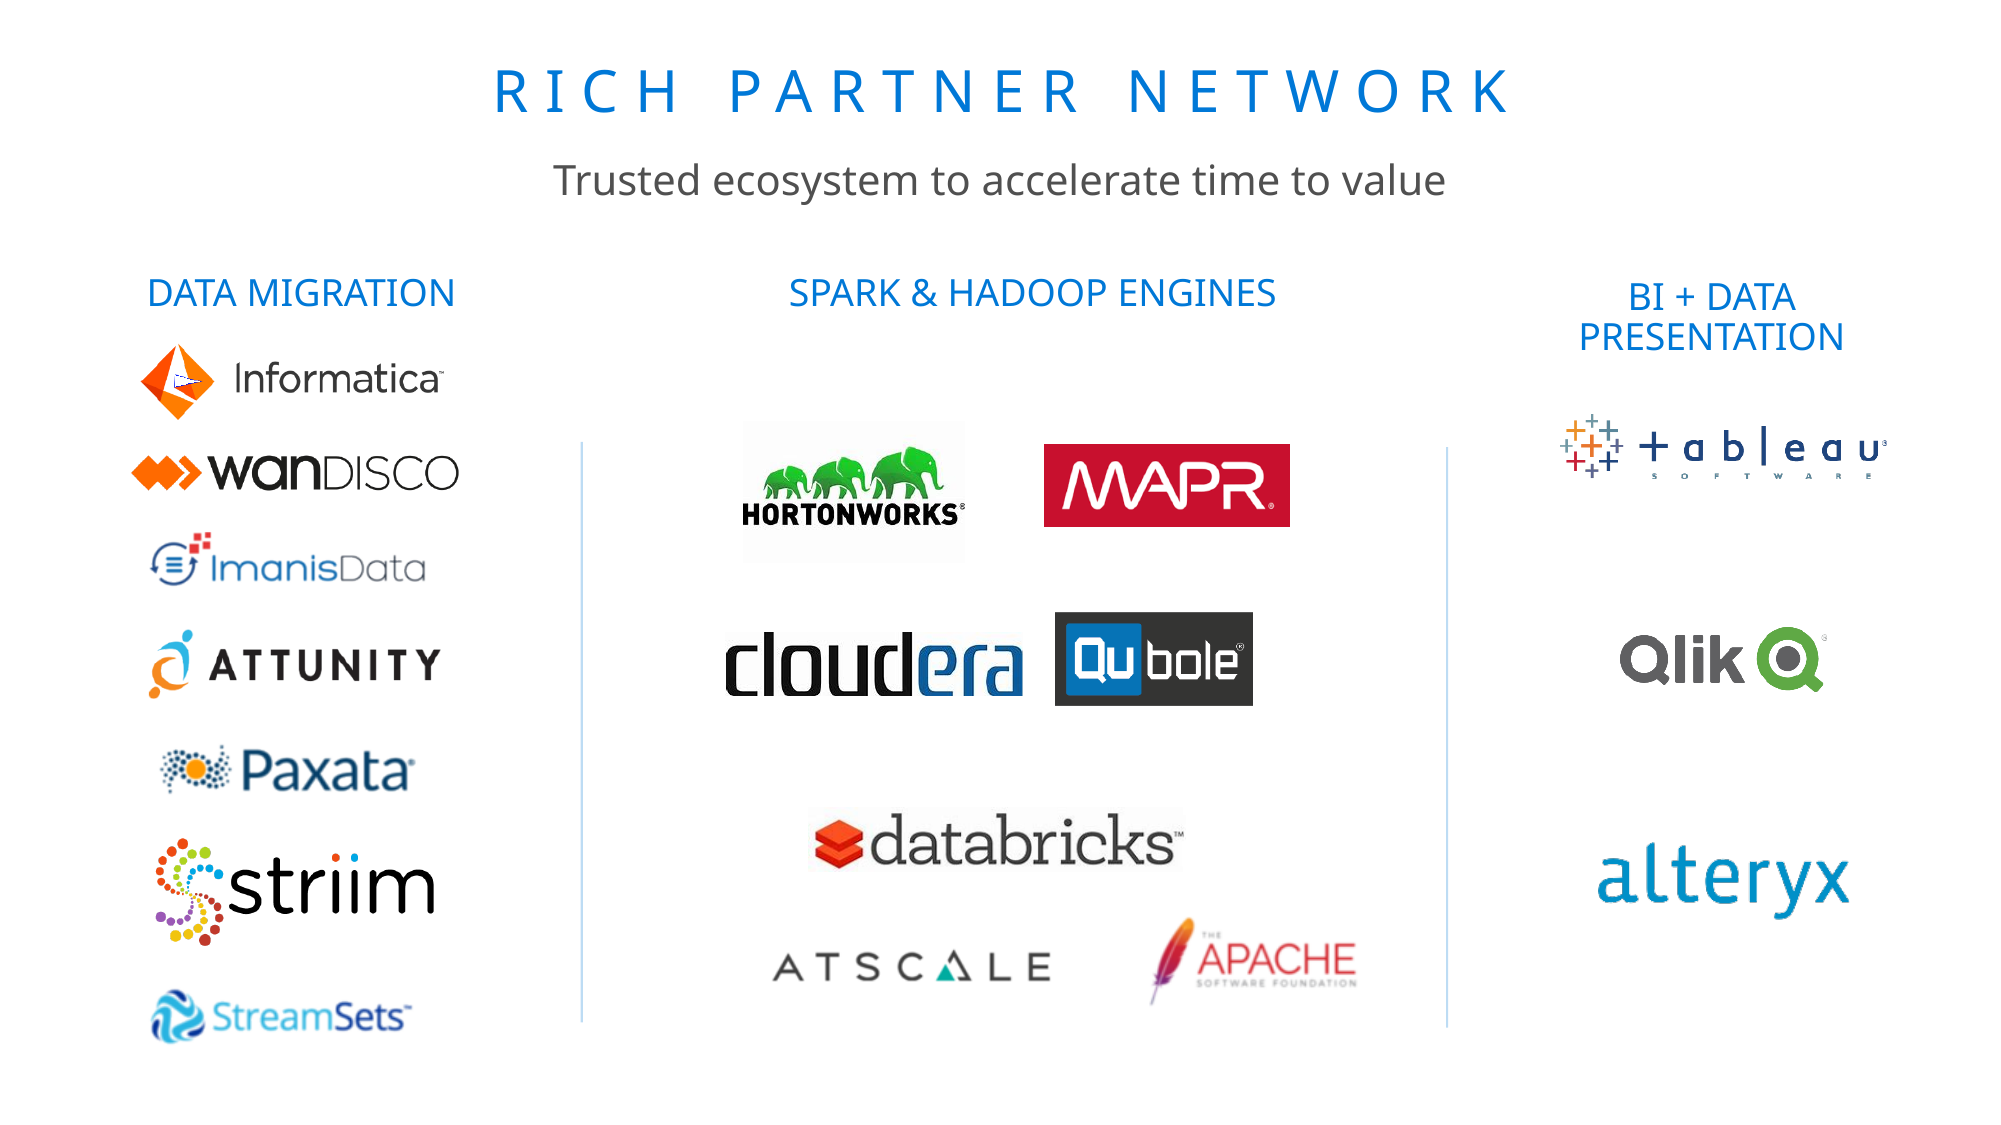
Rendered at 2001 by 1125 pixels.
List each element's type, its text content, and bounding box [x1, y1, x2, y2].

picture [1597, 841, 1851, 921]
picture [807, 807, 1186, 872]
picture [743, 421, 965, 563]
picture [725, 631, 1023, 696]
text_box Trusted ecosystem to accelerate time to value [44, 146, 1956, 222]
picture [1044, 443, 1290, 527]
title Rich partner network [44, 47, 1957, 150]
picture [129, 453, 459, 492]
picture [128, 978, 461, 1057]
picture [1124, 880, 1429, 1039]
picture [130, 731, 459, 806]
picture [1054, 612, 1253, 706]
text_box BI + DATA PRESENTATION [1468, 253, 1956, 383]
text_box SPARK & HADOOP ENGINES [696, 253, 1370, 335]
picture [148, 627, 441, 700]
picture [1560, 414, 1887, 479]
picture [138, 523, 451, 596]
picture [129, 341, 459, 422]
picture [1620, 627, 1827, 692]
text_box DATA MIGRATION [57, 253, 546, 335]
picture [154, 838, 434, 946]
picture [747, 891, 1091, 1028]
